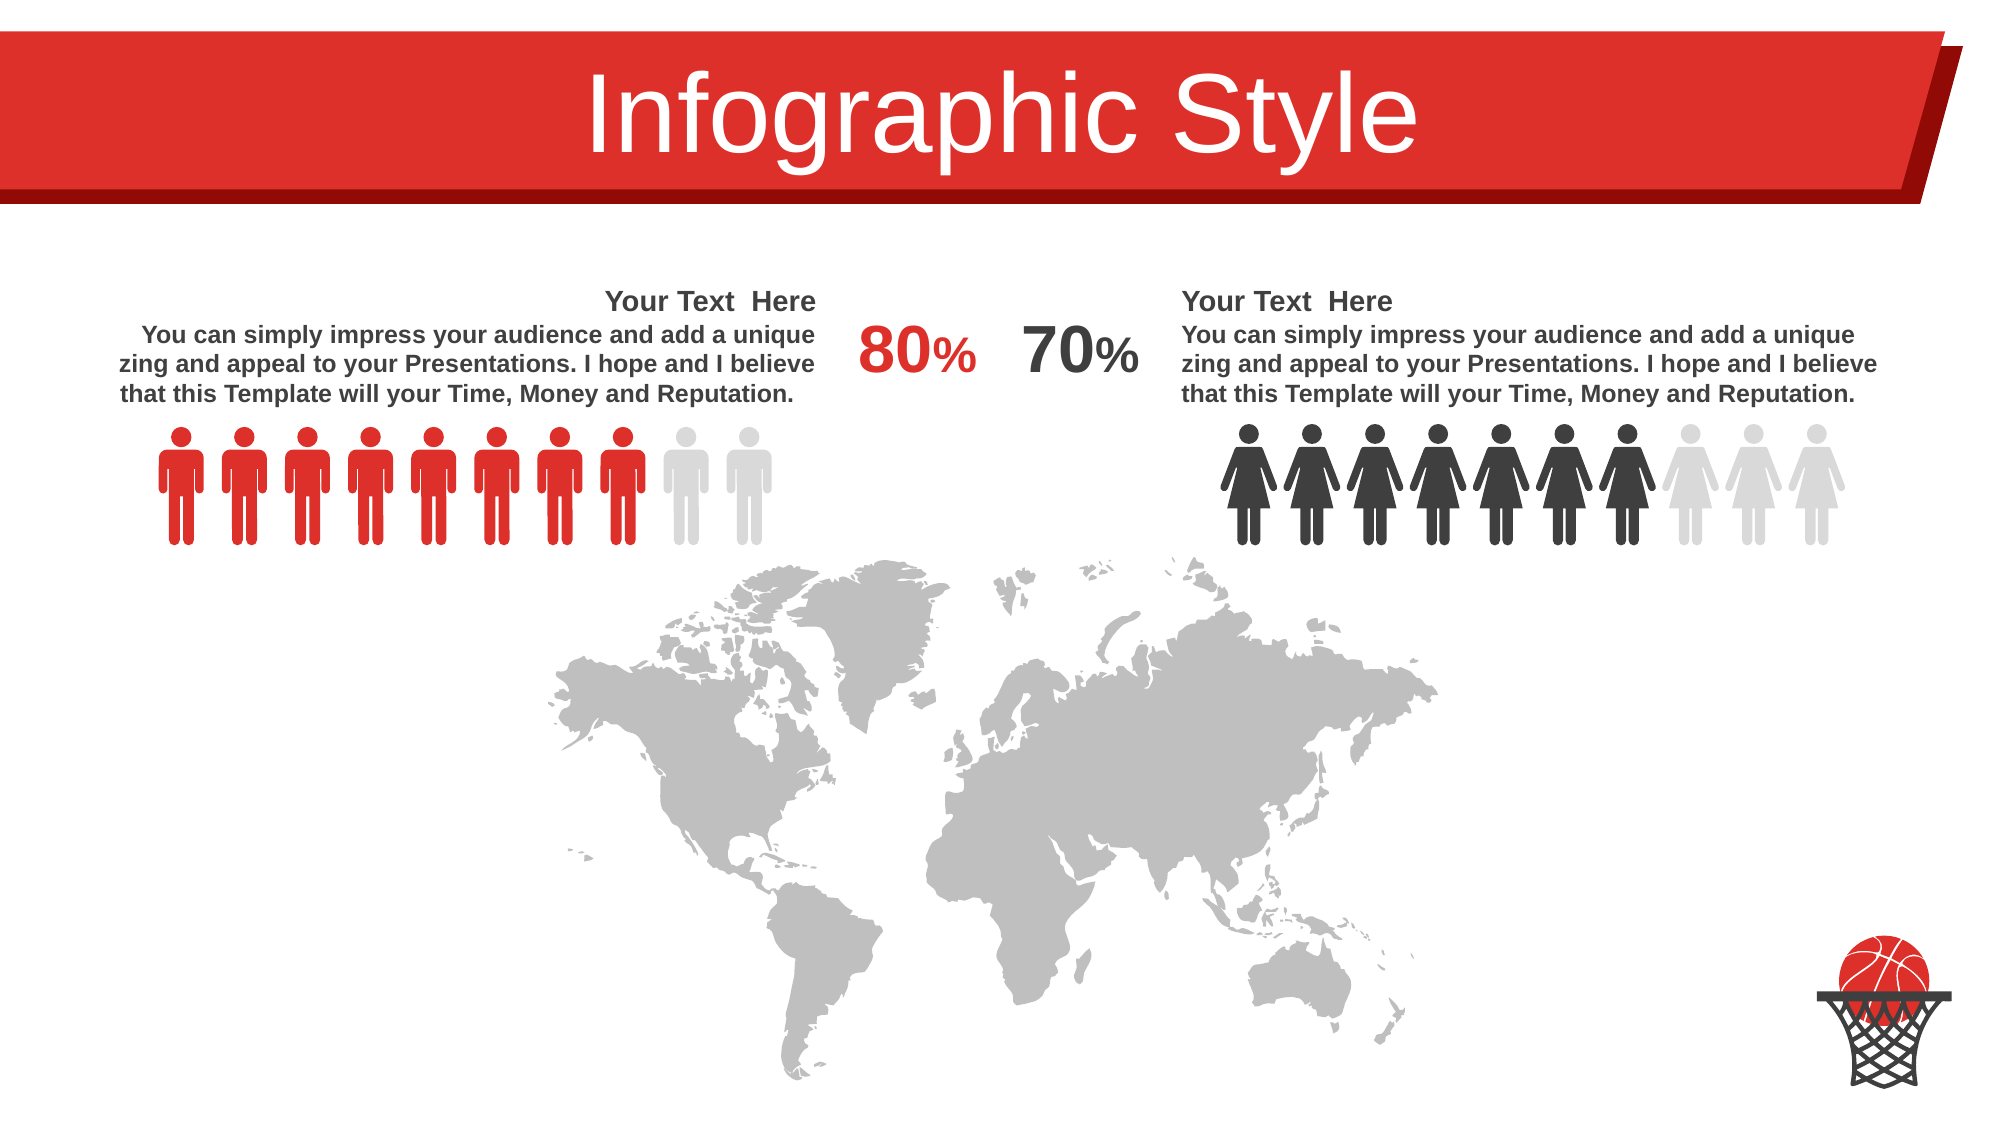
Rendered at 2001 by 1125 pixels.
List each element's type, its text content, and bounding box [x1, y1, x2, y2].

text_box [548, 556, 1439, 1081]
text_box 80% [843, 297, 992, 393]
text_box 70% [1006, 297, 1155, 393]
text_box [99, 275, 832, 417]
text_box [1166, 275, 1899, 417]
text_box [158, 426, 772, 546]
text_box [1220, 423, 1846, 546]
list Infographic Style [53, 52, 1952, 172]
